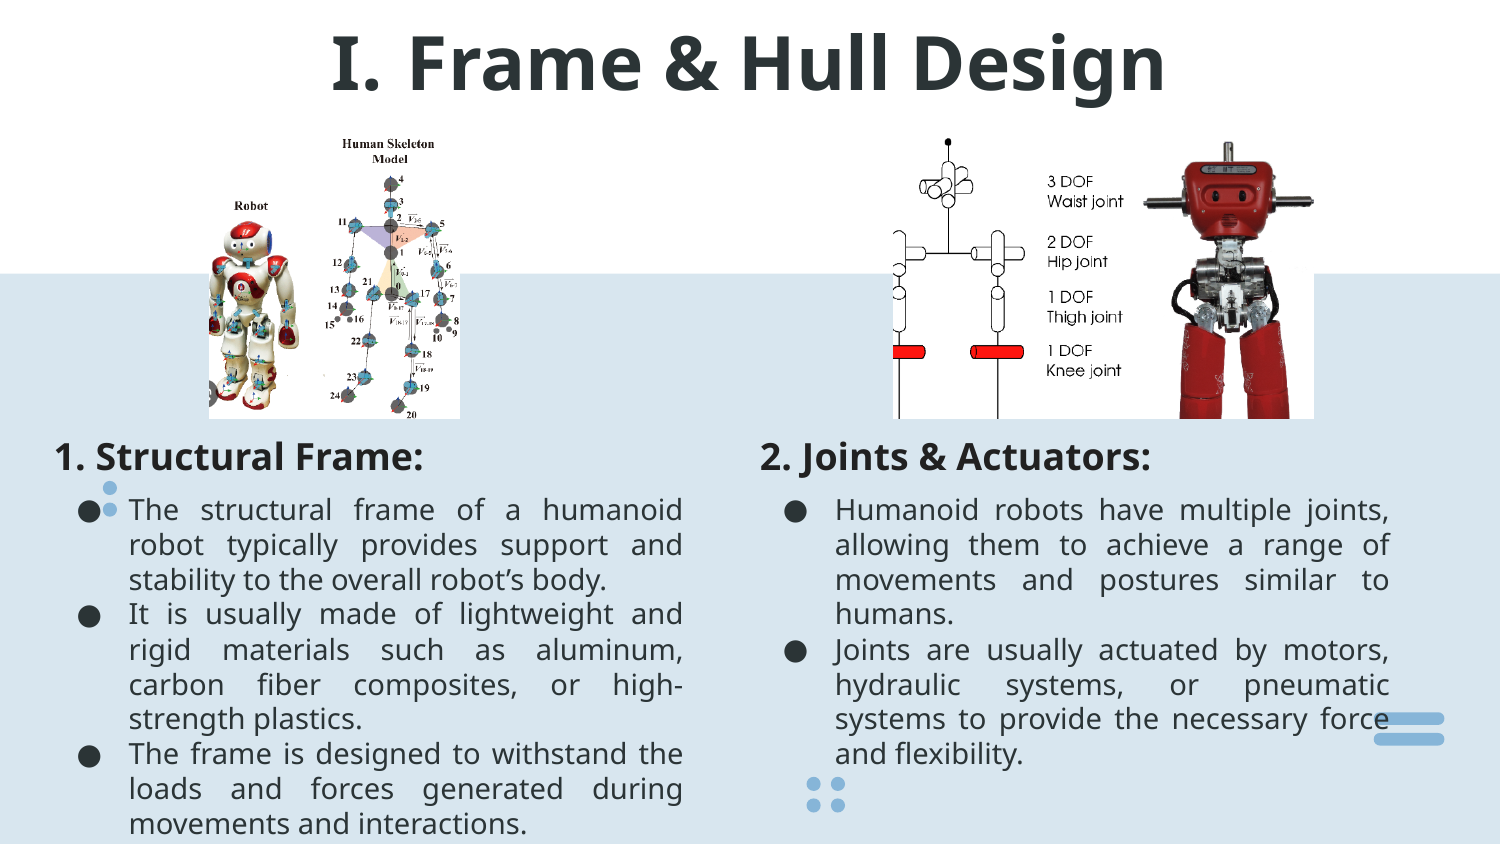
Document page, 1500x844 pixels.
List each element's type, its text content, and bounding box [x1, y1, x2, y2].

picture [893, 136, 1314, 420]
title Frame & Hull Design [116, 0, 1383, 122]
title 1. Structural Frame: [38, 395, 666, 475]
title 2. Joints & Actuators: [744, 395, 1372, 475]
subtitle Humanoid robots have multiple joints, allowing them to achieve a range of movements and postures similar to humans. Joints are usually actuated by motors, hydraulic systems, or pneumatic systems to provide the necessary force and flexibility. [744, 475, 1406, 828]
picture [209, 136, 460, 420]
subtitle The structural frame of a humanoid robot typically provides support and stability to the overall robot’s body. It is usually made of lightweight and rigid materials such as aluminum, carbon fiber composites, or high-strength plastics. The frame is designed to withstand the loads and forces generated during movements and interactions. [38, 475, 699, 828]
